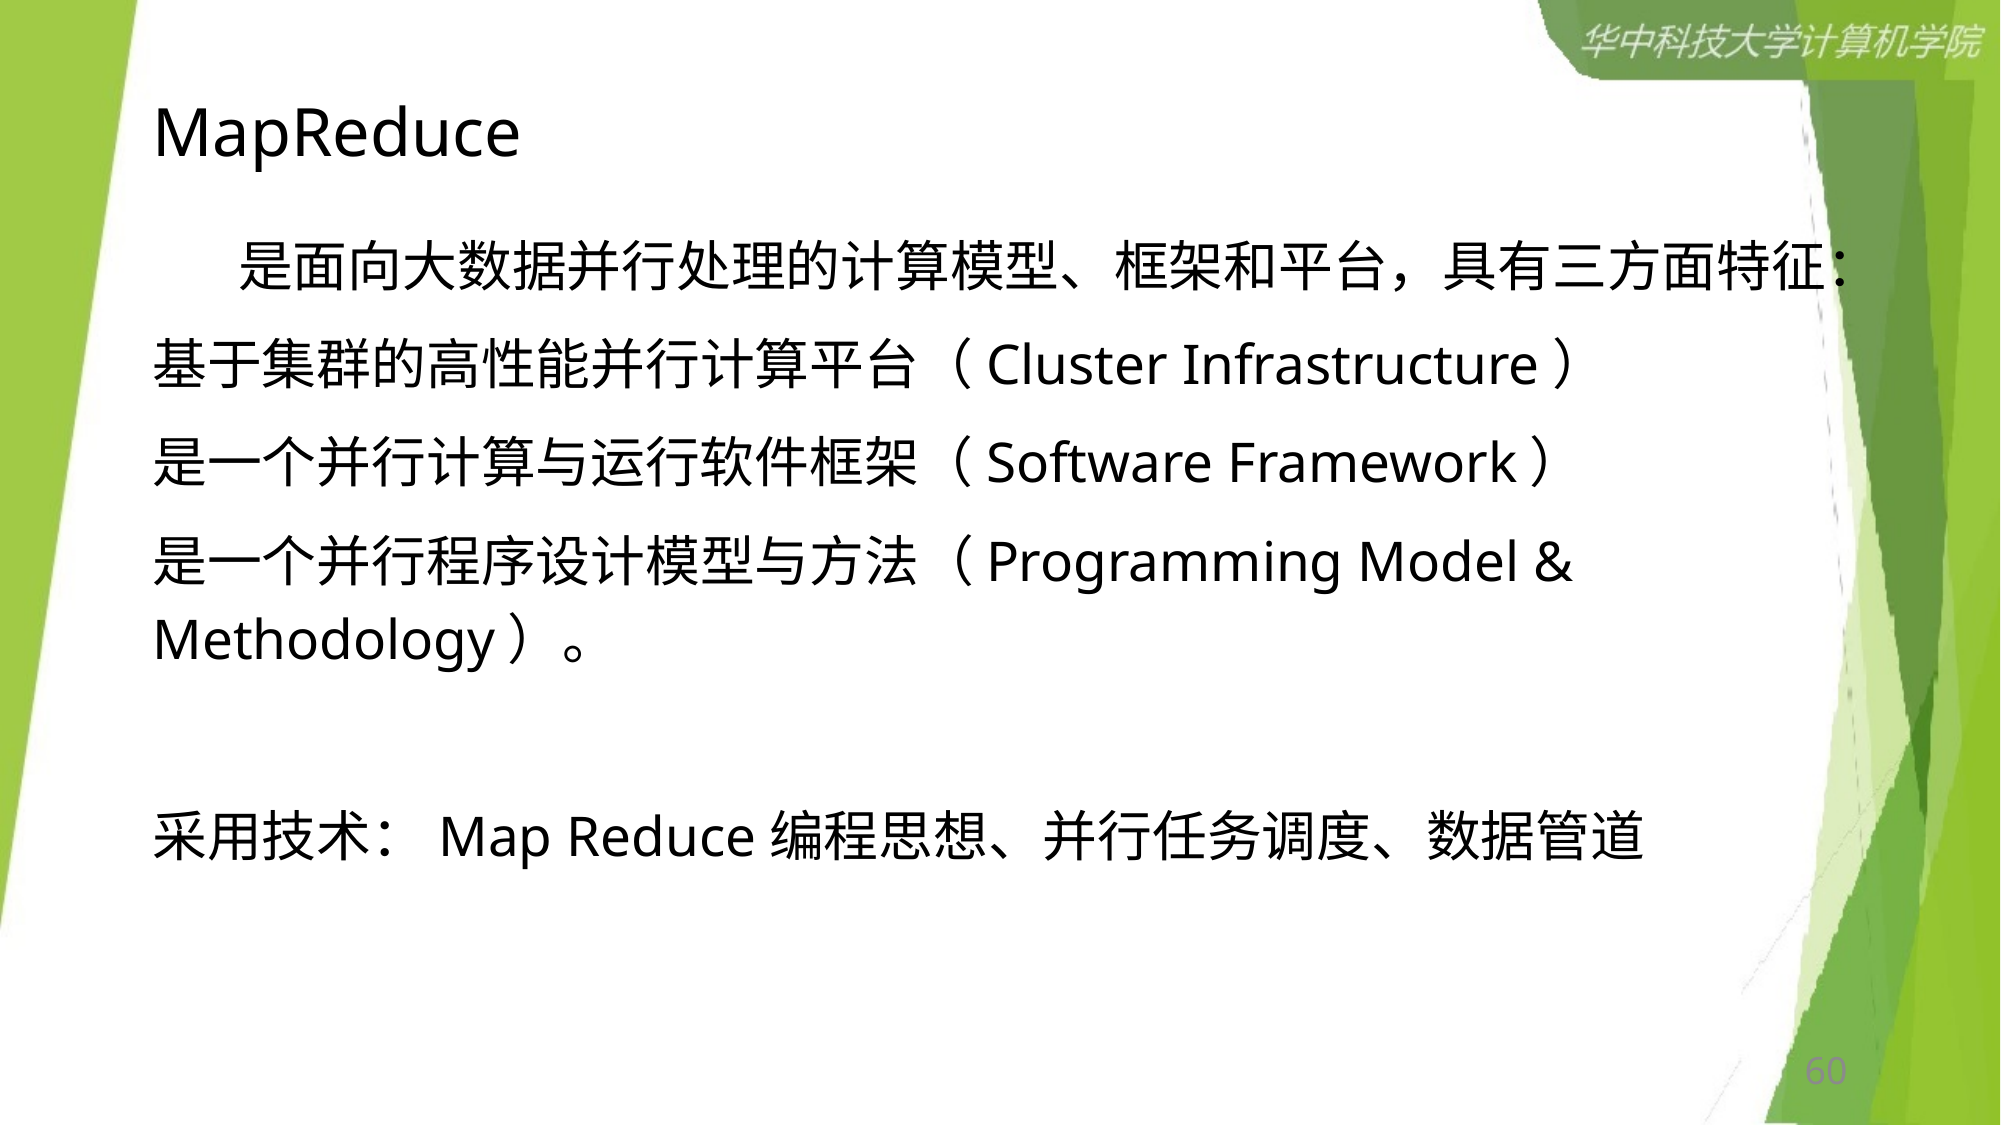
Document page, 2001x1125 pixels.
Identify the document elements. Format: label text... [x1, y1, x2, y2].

title MapReduce [137, 59, 1863, 210]
list 是面向大数据并行处理的计算模型、框架和平台，具有三方面特征： 基于集群的高性能并行计算平台（Cluster Infrastructure） 是一个并行计算与运行软件框架（Software Framework） 是一个并行程序设计模型与方法（Programming Model & Methodology）。 采用技术：Map Reduce编程思想、并行任务调度、数据管道 [137, 210, 1863, 925]
slide_number 60 [1412, 1042, 1863, 1103]
picture [0, 0, 2001, 1125]
